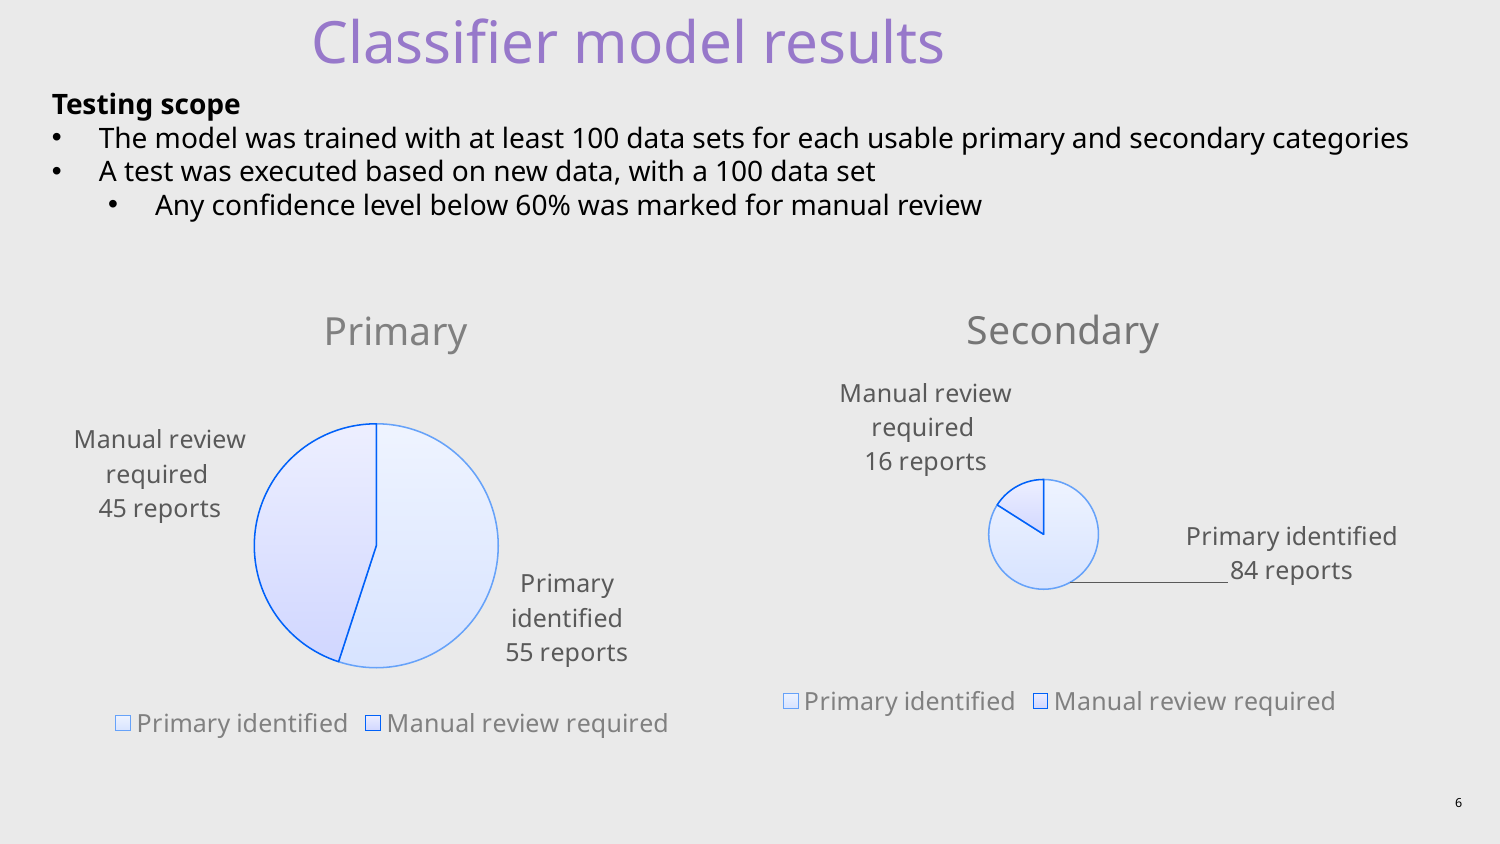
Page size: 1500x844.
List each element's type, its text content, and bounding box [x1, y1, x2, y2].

title Classifier model results [311, 12, 1113, 78]
text_box Testing scope The model was trained with at least 100 data sets for each usable primary and secondary categories A test was executed based on new data, with a 100 data set Any confidence level below 60% was marked for manual review [37, 78, 1463, 229]
slide_number 6 [1125, 791, 1463, 815]
chart [20, 273, 1399, 747]
